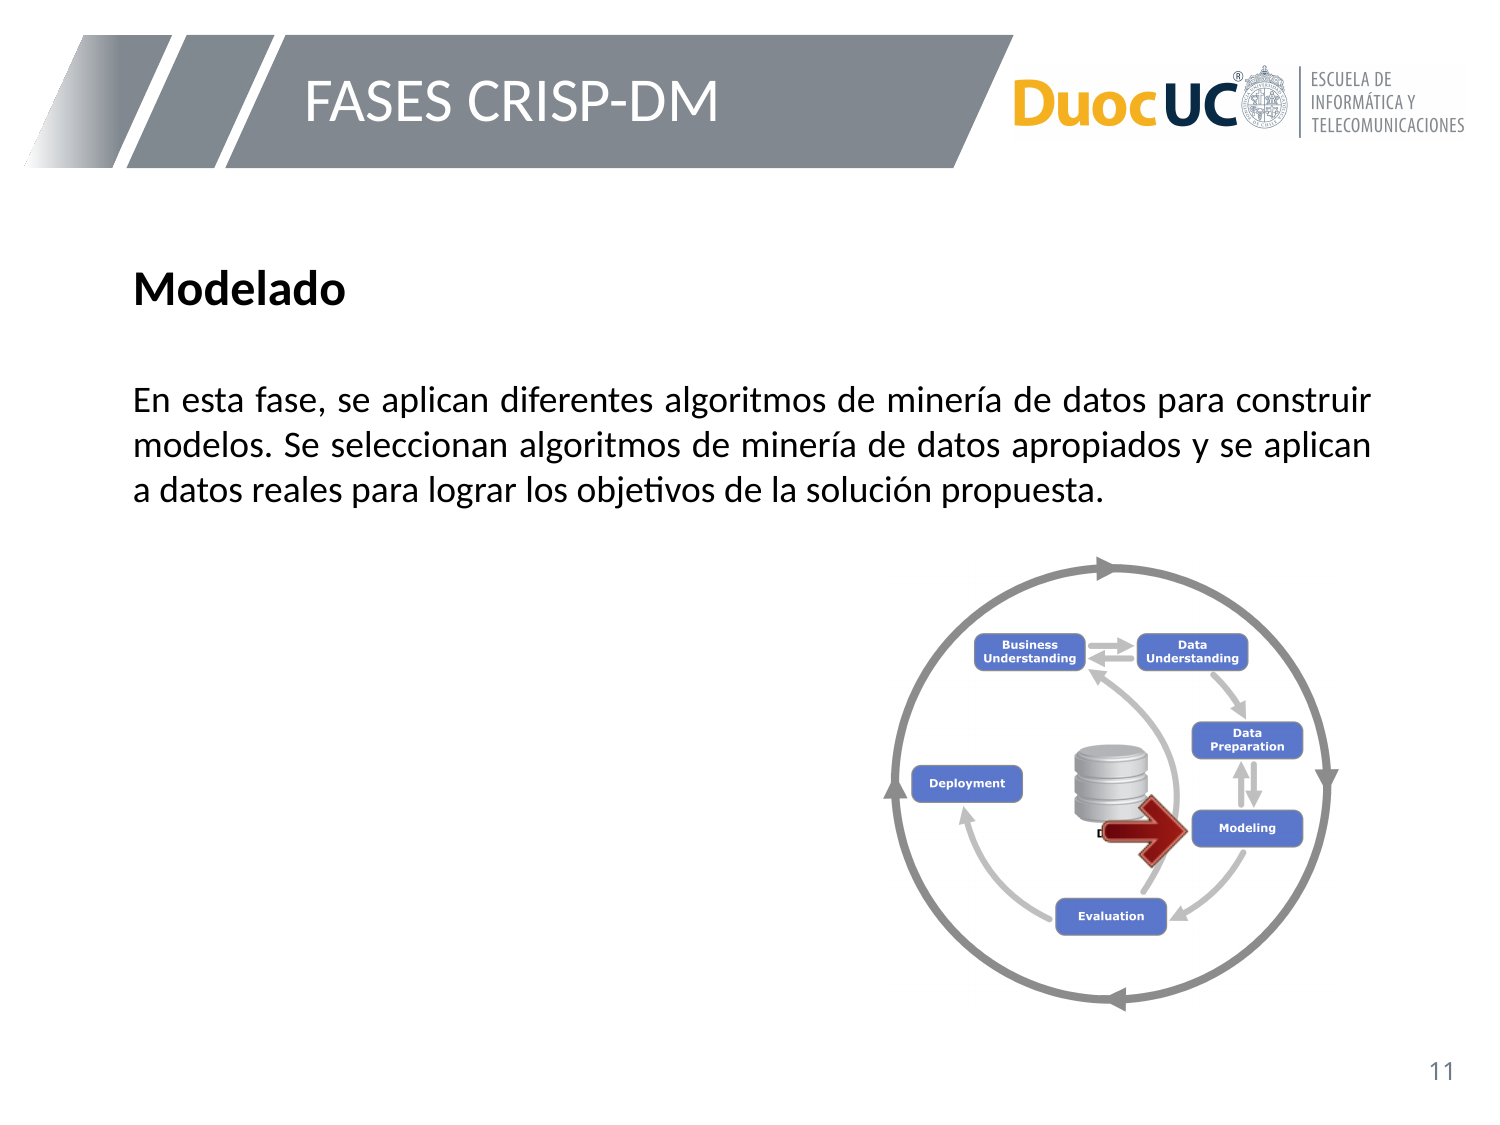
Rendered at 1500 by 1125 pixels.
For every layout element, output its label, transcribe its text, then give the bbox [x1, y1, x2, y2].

text_box Modelado En esta fase, se aplican diferentes algoritmos de minería de datos para construir modelos. Se seleccionan algoritmos de minería de datos apropiados y se aplican a datos reales para lograr los objetivos de la solución propuesta. [118, 247, 1389, 590]
picture [883, 555, 1339, 1013]
title FASES CRISP-DM [289, 34, 993, 169]
picture [1013, 63, 1465, 140]
